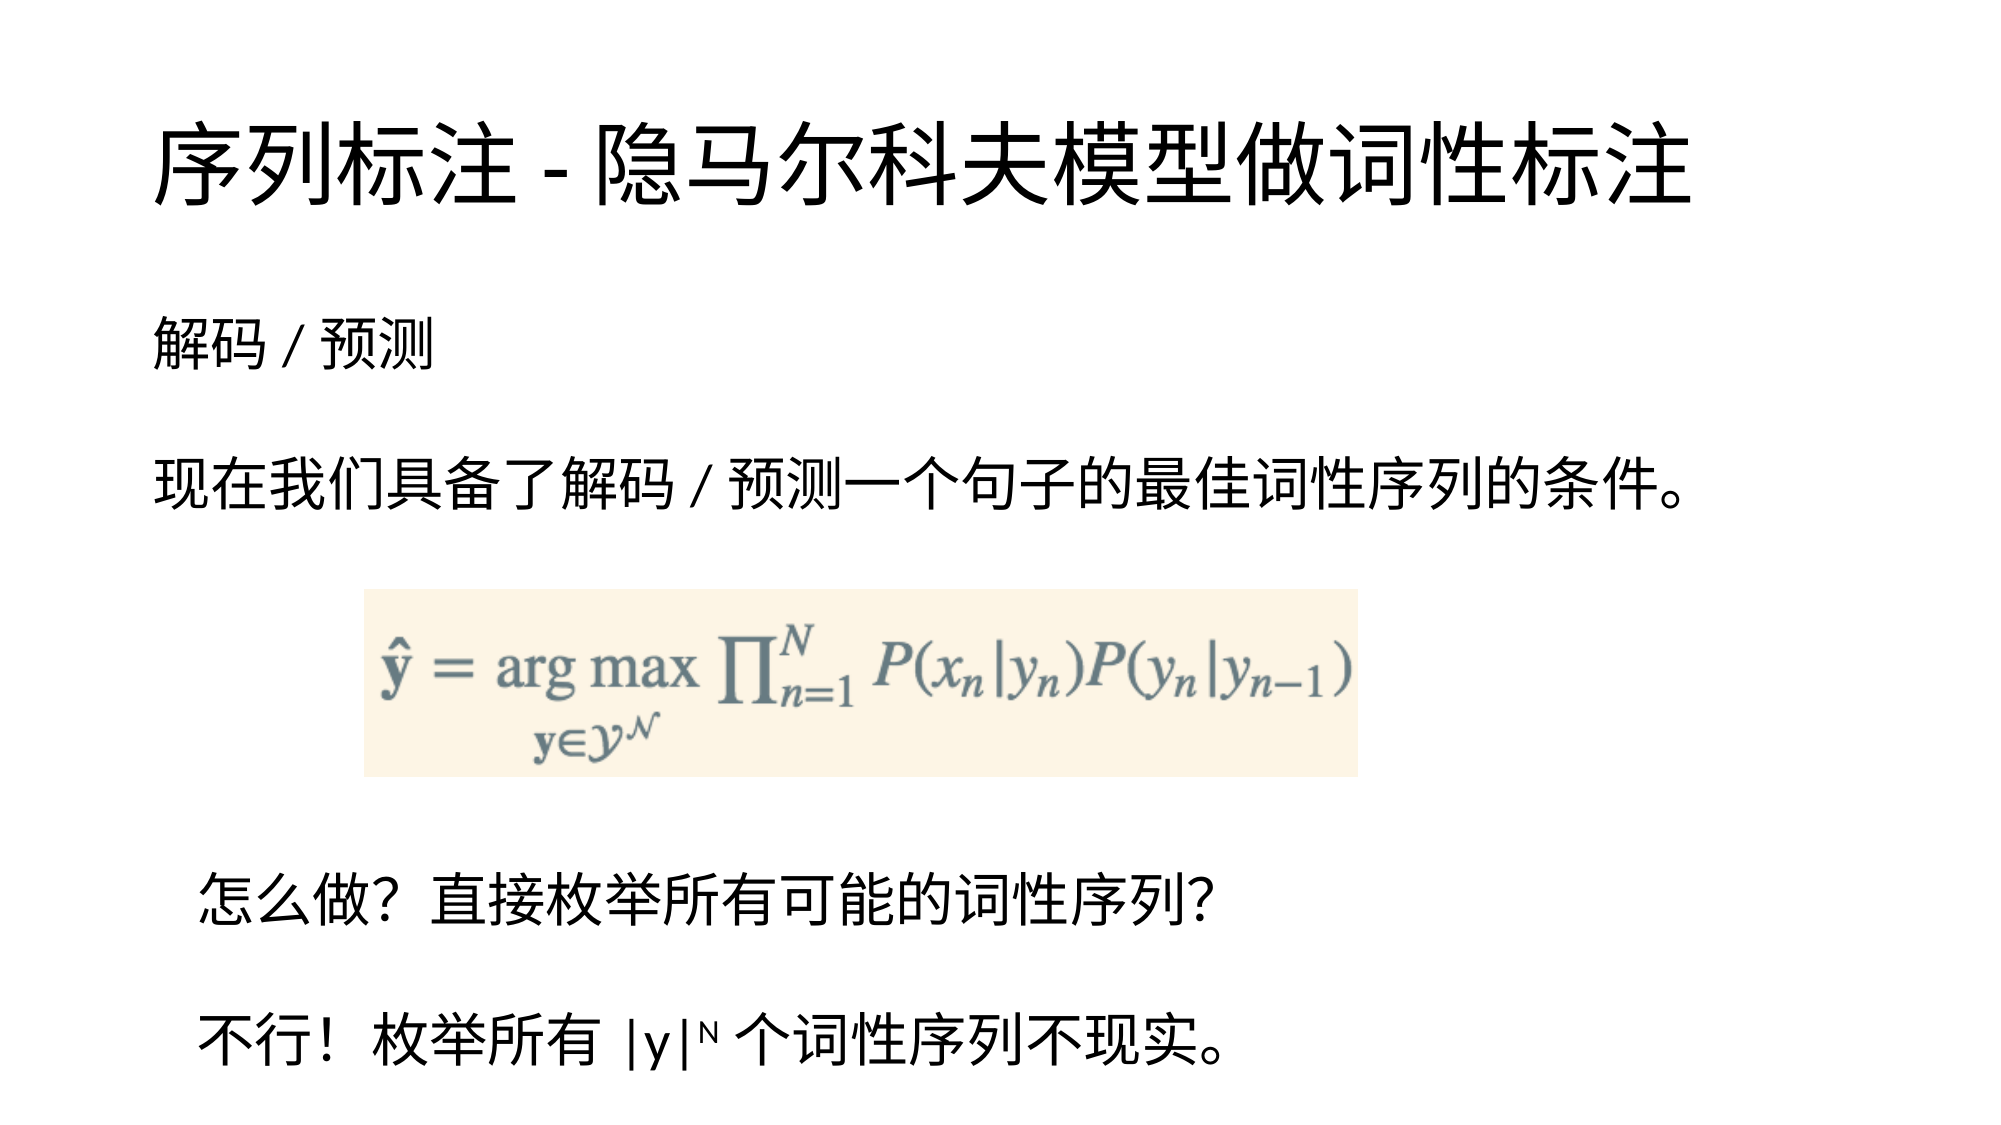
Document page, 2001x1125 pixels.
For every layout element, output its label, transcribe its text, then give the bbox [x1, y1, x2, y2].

picture [364, 589, 1358, 777]
list 解码/预测 现在我们具备了解码/预测一个句子的最佳词性序列的条件。 [137, 299, 1863, 1014]
title 序列标注-隐马尔科夫模型做词性标注 [137, 59, 1863, 278]
text_box 怎么做？直接枚举所有可能的词性序列？ 不行！枚举所有|y|N个词性序列不现实。 [181, 855, 1273, 1081]
